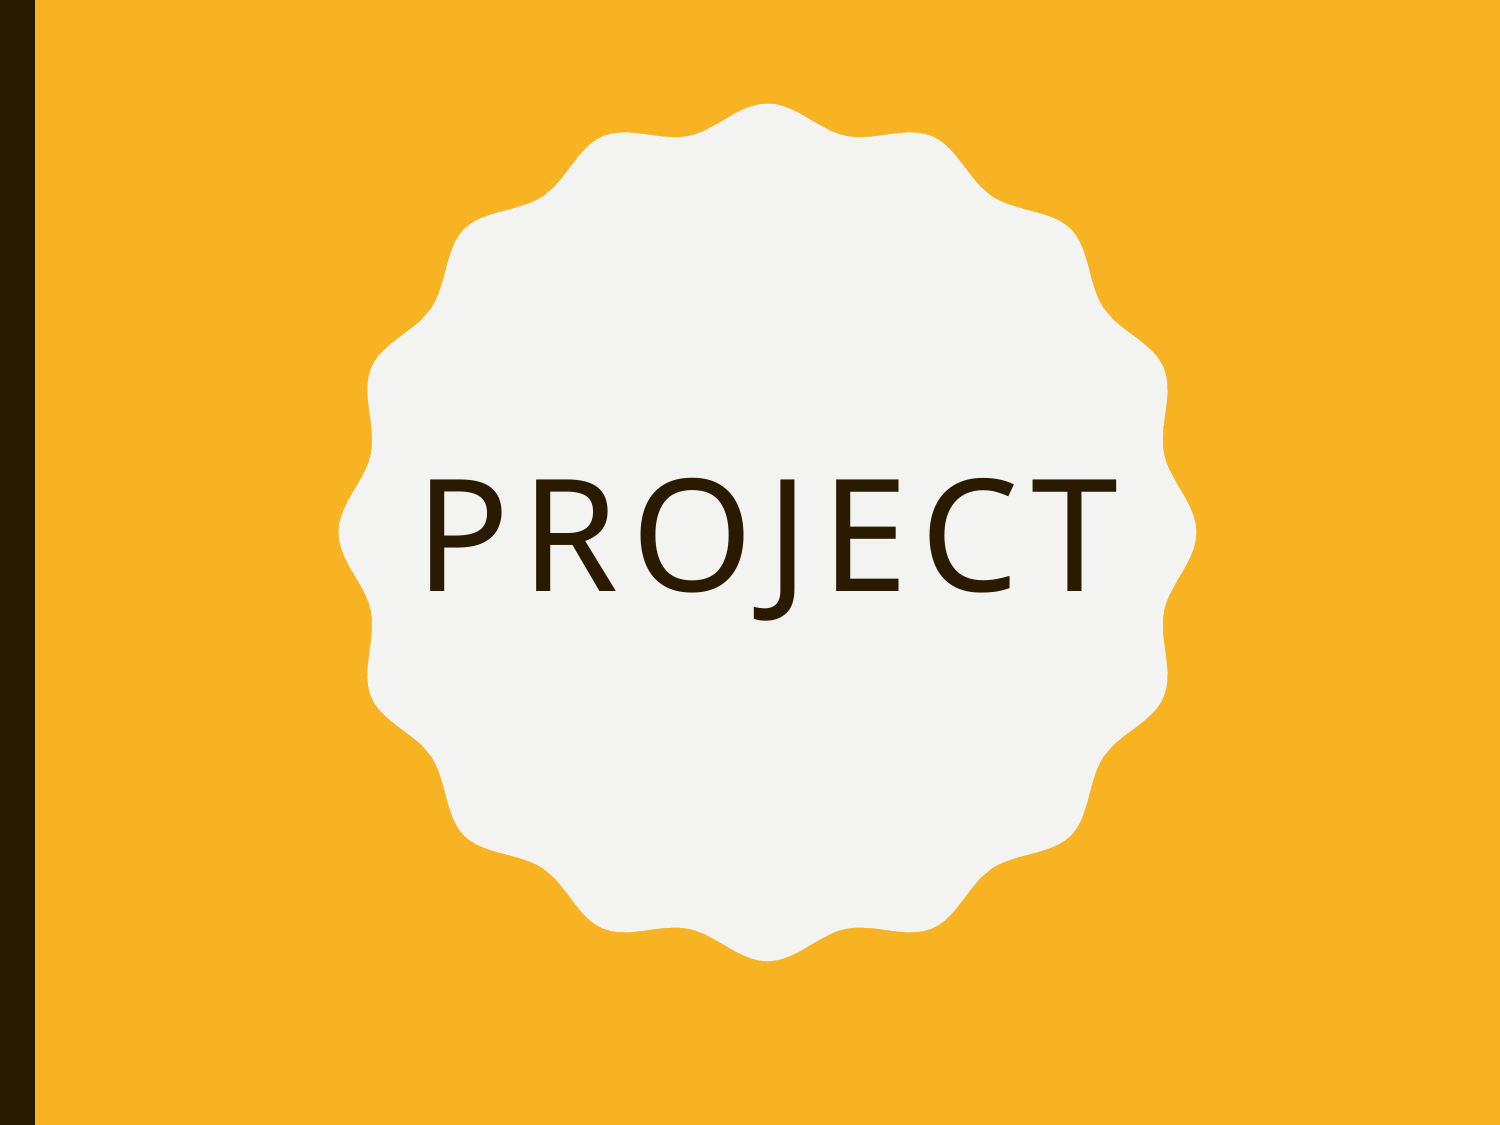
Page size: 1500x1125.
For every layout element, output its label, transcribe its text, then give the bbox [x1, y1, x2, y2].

title project [132, 180, 1403, 902]
